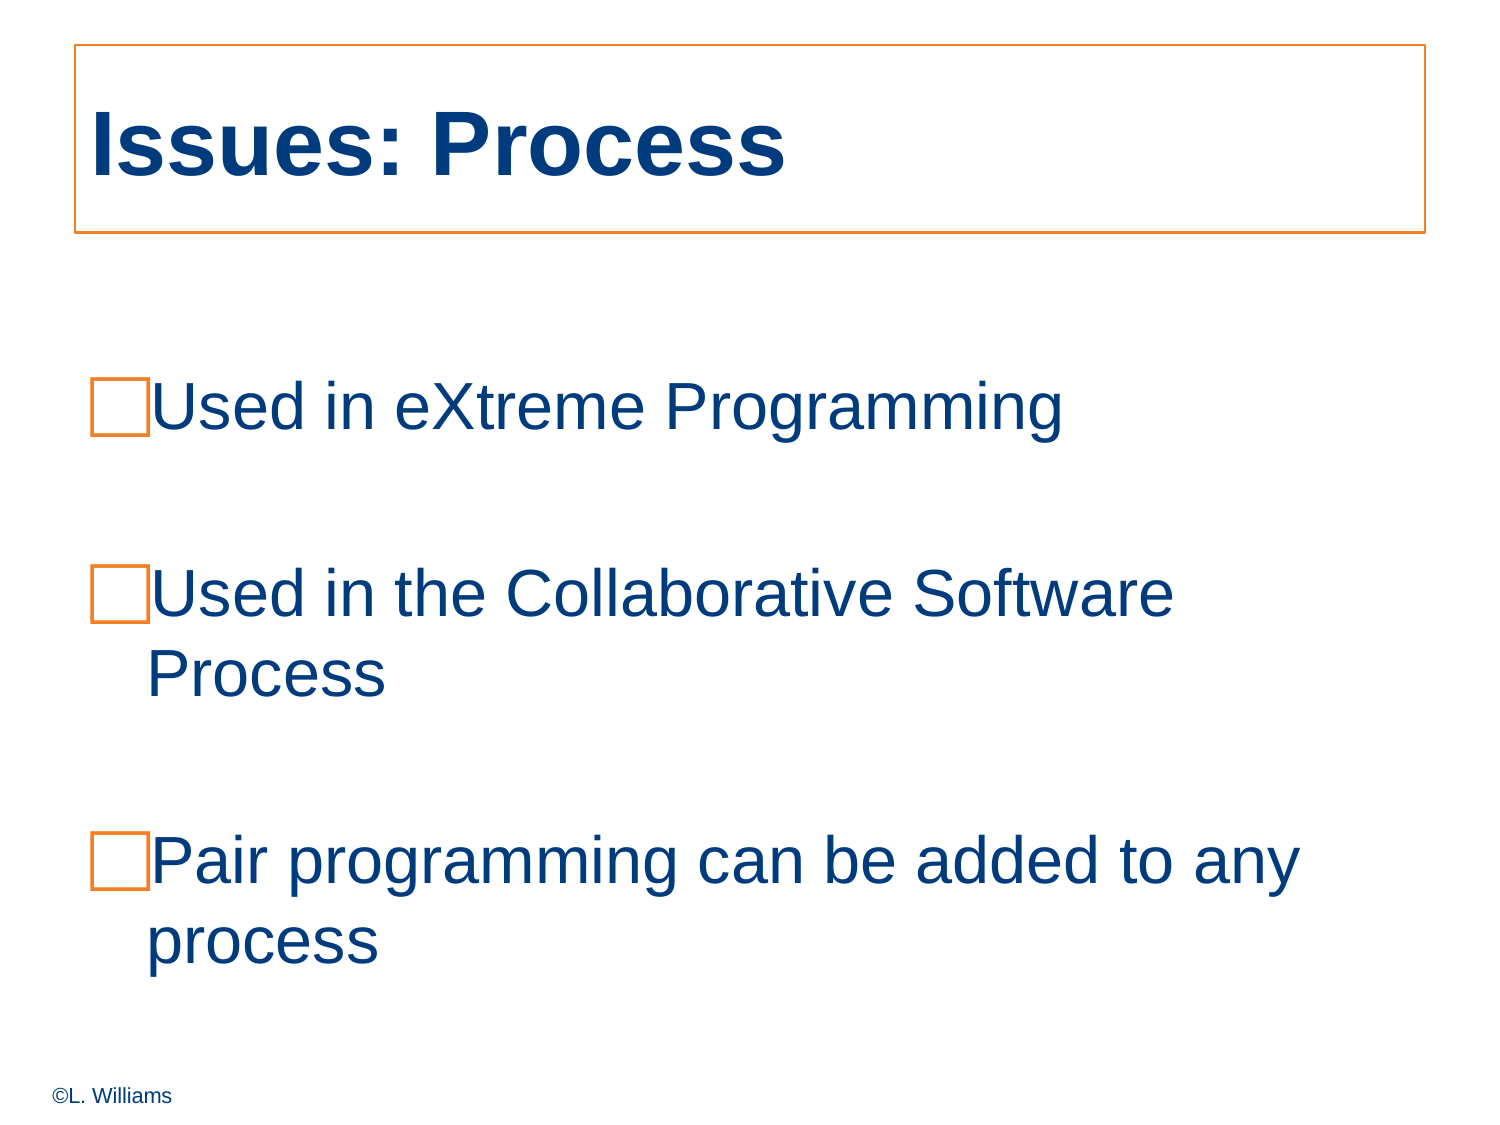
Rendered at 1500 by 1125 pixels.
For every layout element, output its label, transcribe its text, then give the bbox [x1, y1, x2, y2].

list Used in eXtreme Programming Used in the Collaborative Software Process Pair programming can be added to any process [75, 262, 1425, 1038]
title Issues: Process [74, 44, 1426, 234]
text_box ©L. Williams [37, 1074, 263, 1116]
